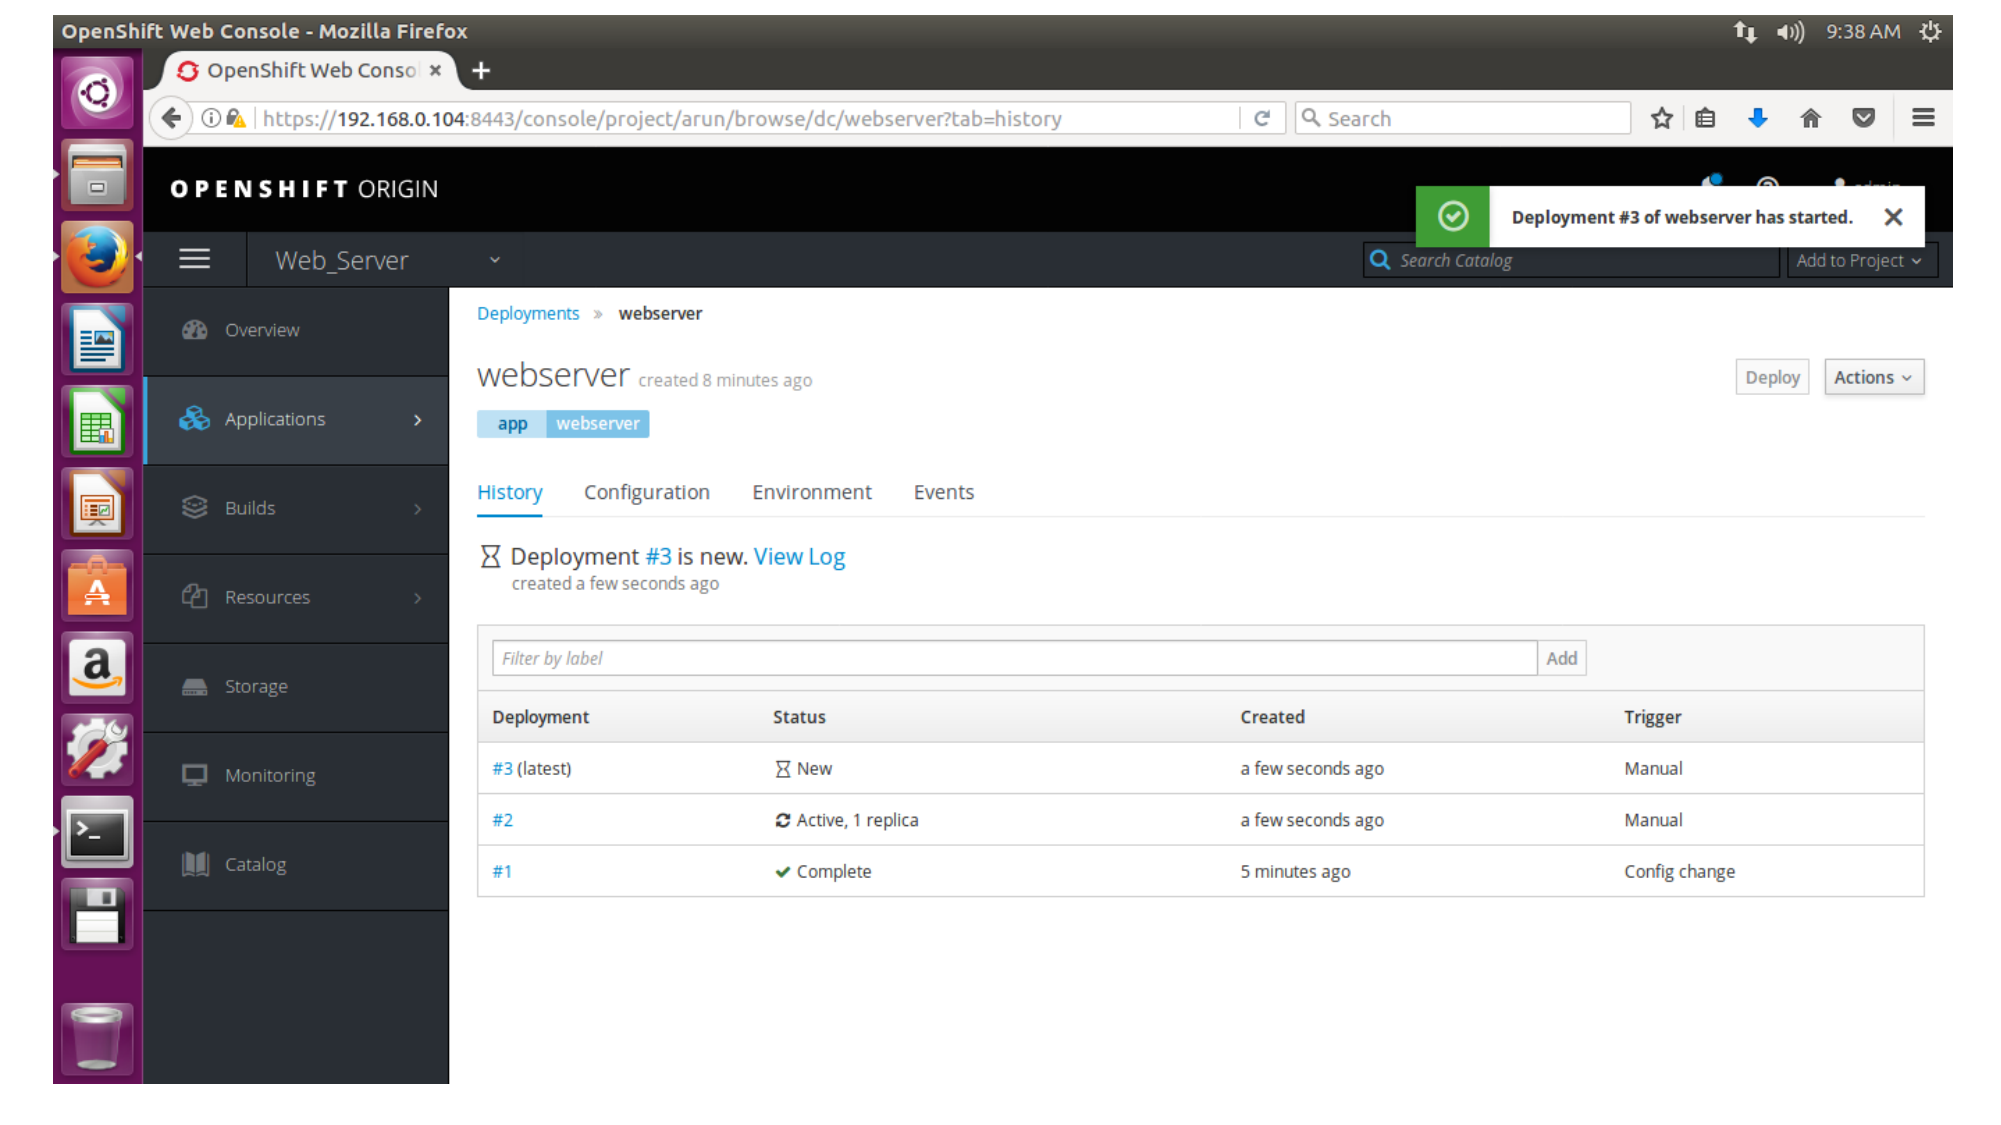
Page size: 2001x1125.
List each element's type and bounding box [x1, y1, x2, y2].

list [53, 15, 1953, 1084]
